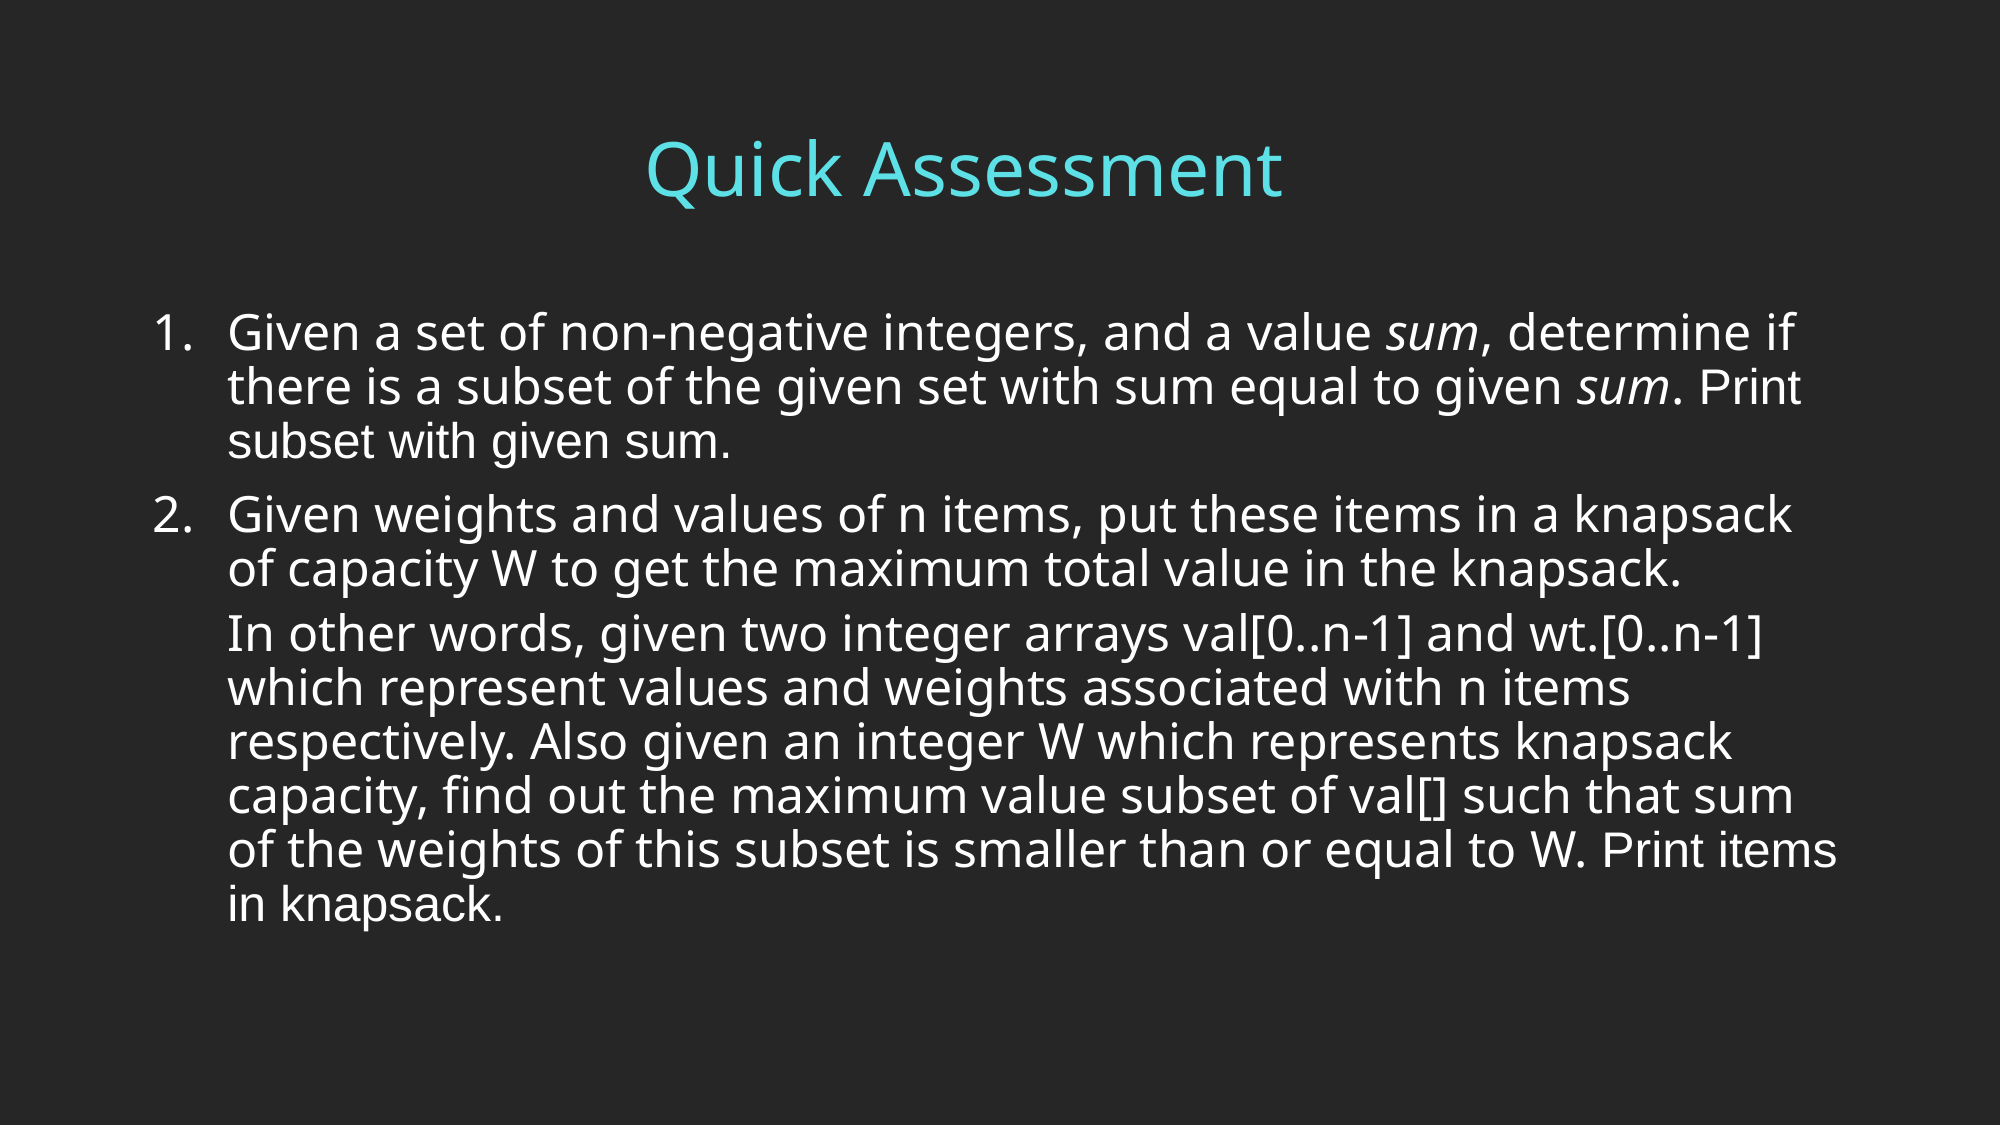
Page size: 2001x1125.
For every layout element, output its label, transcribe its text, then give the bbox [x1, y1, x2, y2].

title Quick Assessment [629, 63, 1371, 281]
list Given a set of non-negative integers, and a value sum, determine if there is a subset of the given set with sum equal to given sum. Print subset with given sum. Given weights and values of n items, put these items in a knapsack of capacity W to get the maximum total value in the knapsack. In other words, given two integer arrays val[0..n-1] and wt.[0..n-1] which represent values and weights associated with n items respectively. Also given an integer W which represents knapsack capacity, find out the maximum value subset of val[] such that sum of the weights of this subset is smaller than or equal to W. Print items in knapsack. [137, 299, 1863, 1014]
